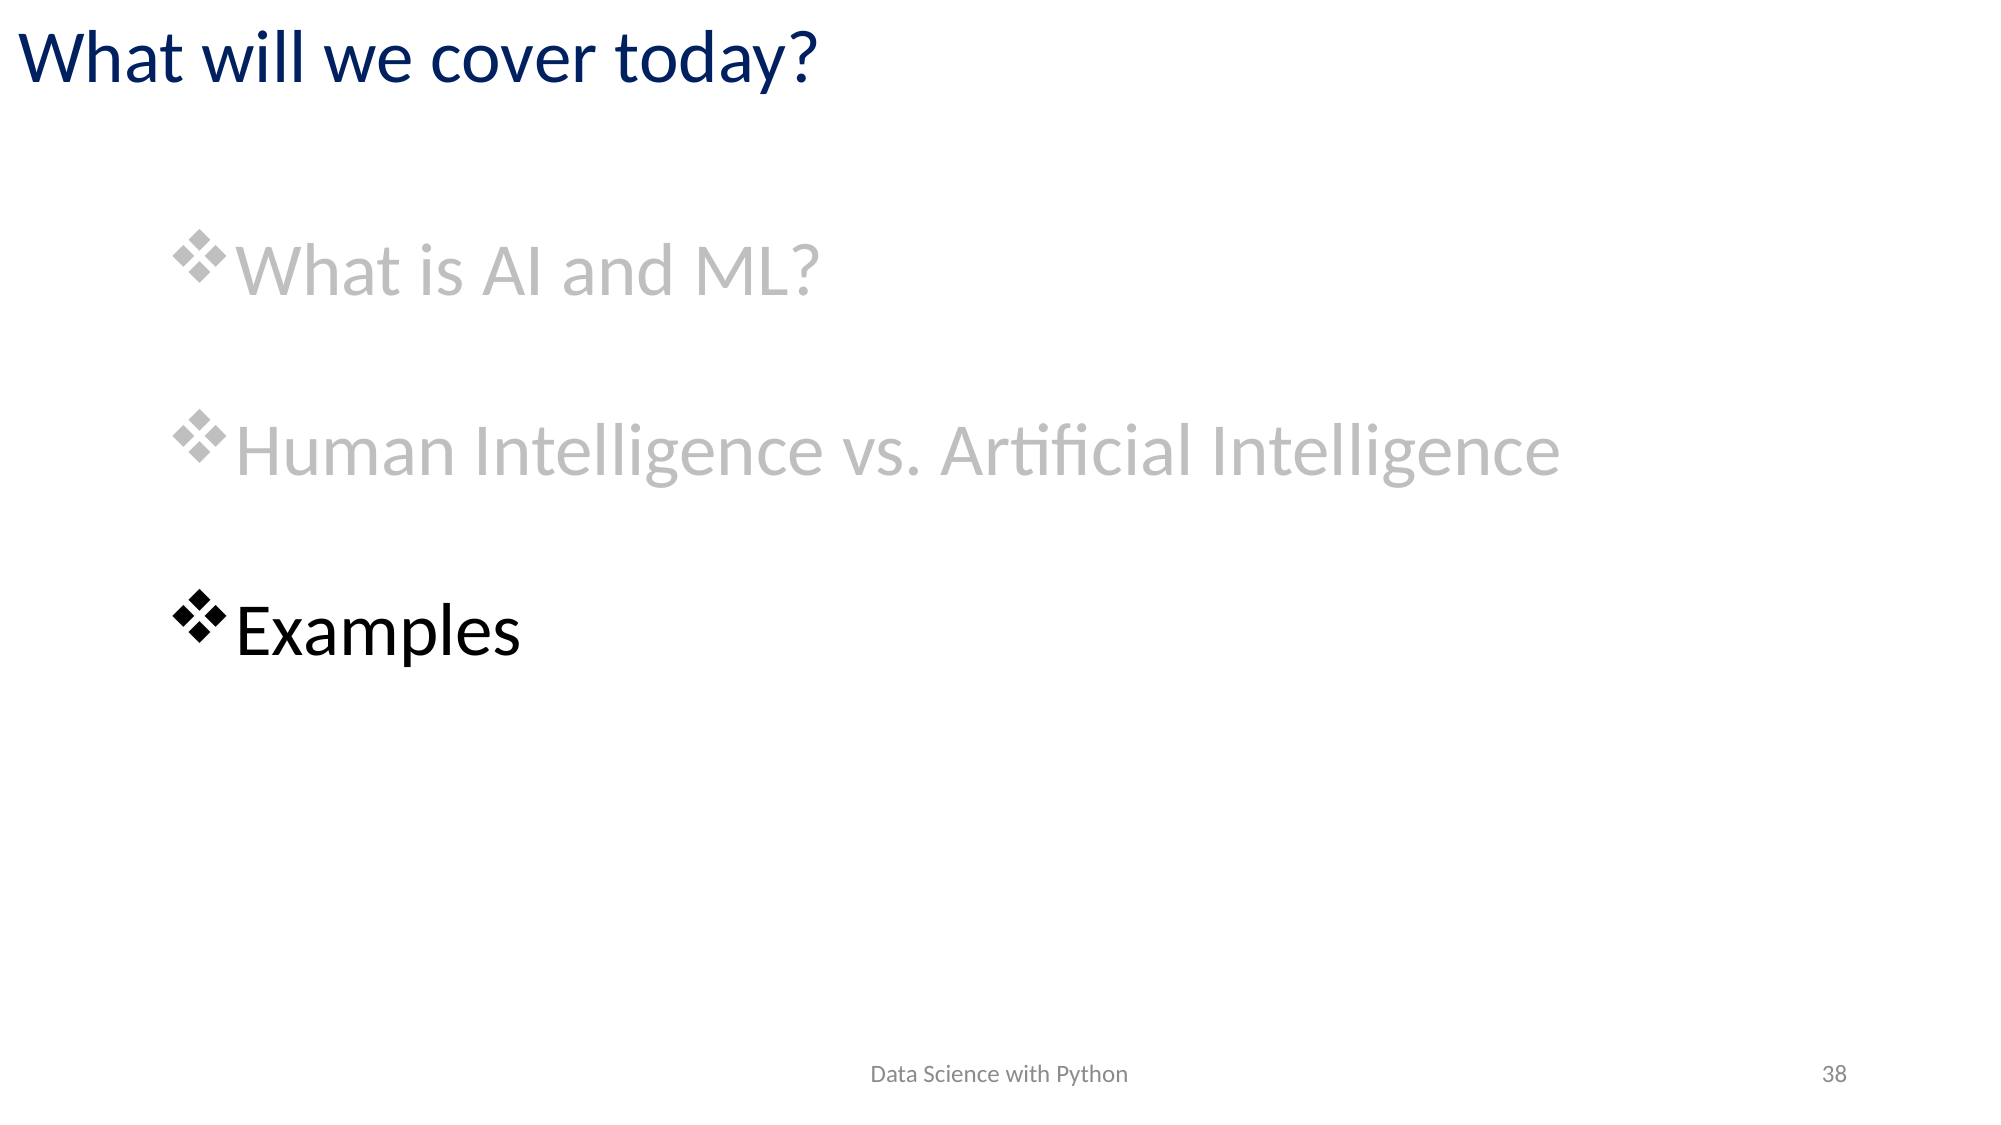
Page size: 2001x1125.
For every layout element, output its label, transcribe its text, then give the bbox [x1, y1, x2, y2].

footer Data Science with Python [662, 1042, 1338, 1103]
text_box What is AI and ML? Human Intelligence vs. Artificial Intelligence Examples [152, 213, 1579, 678]
text_box What will we cover today? [3, 0, 837, 105]
slide_number 38 [1412, 1042, 1863, 1103]
